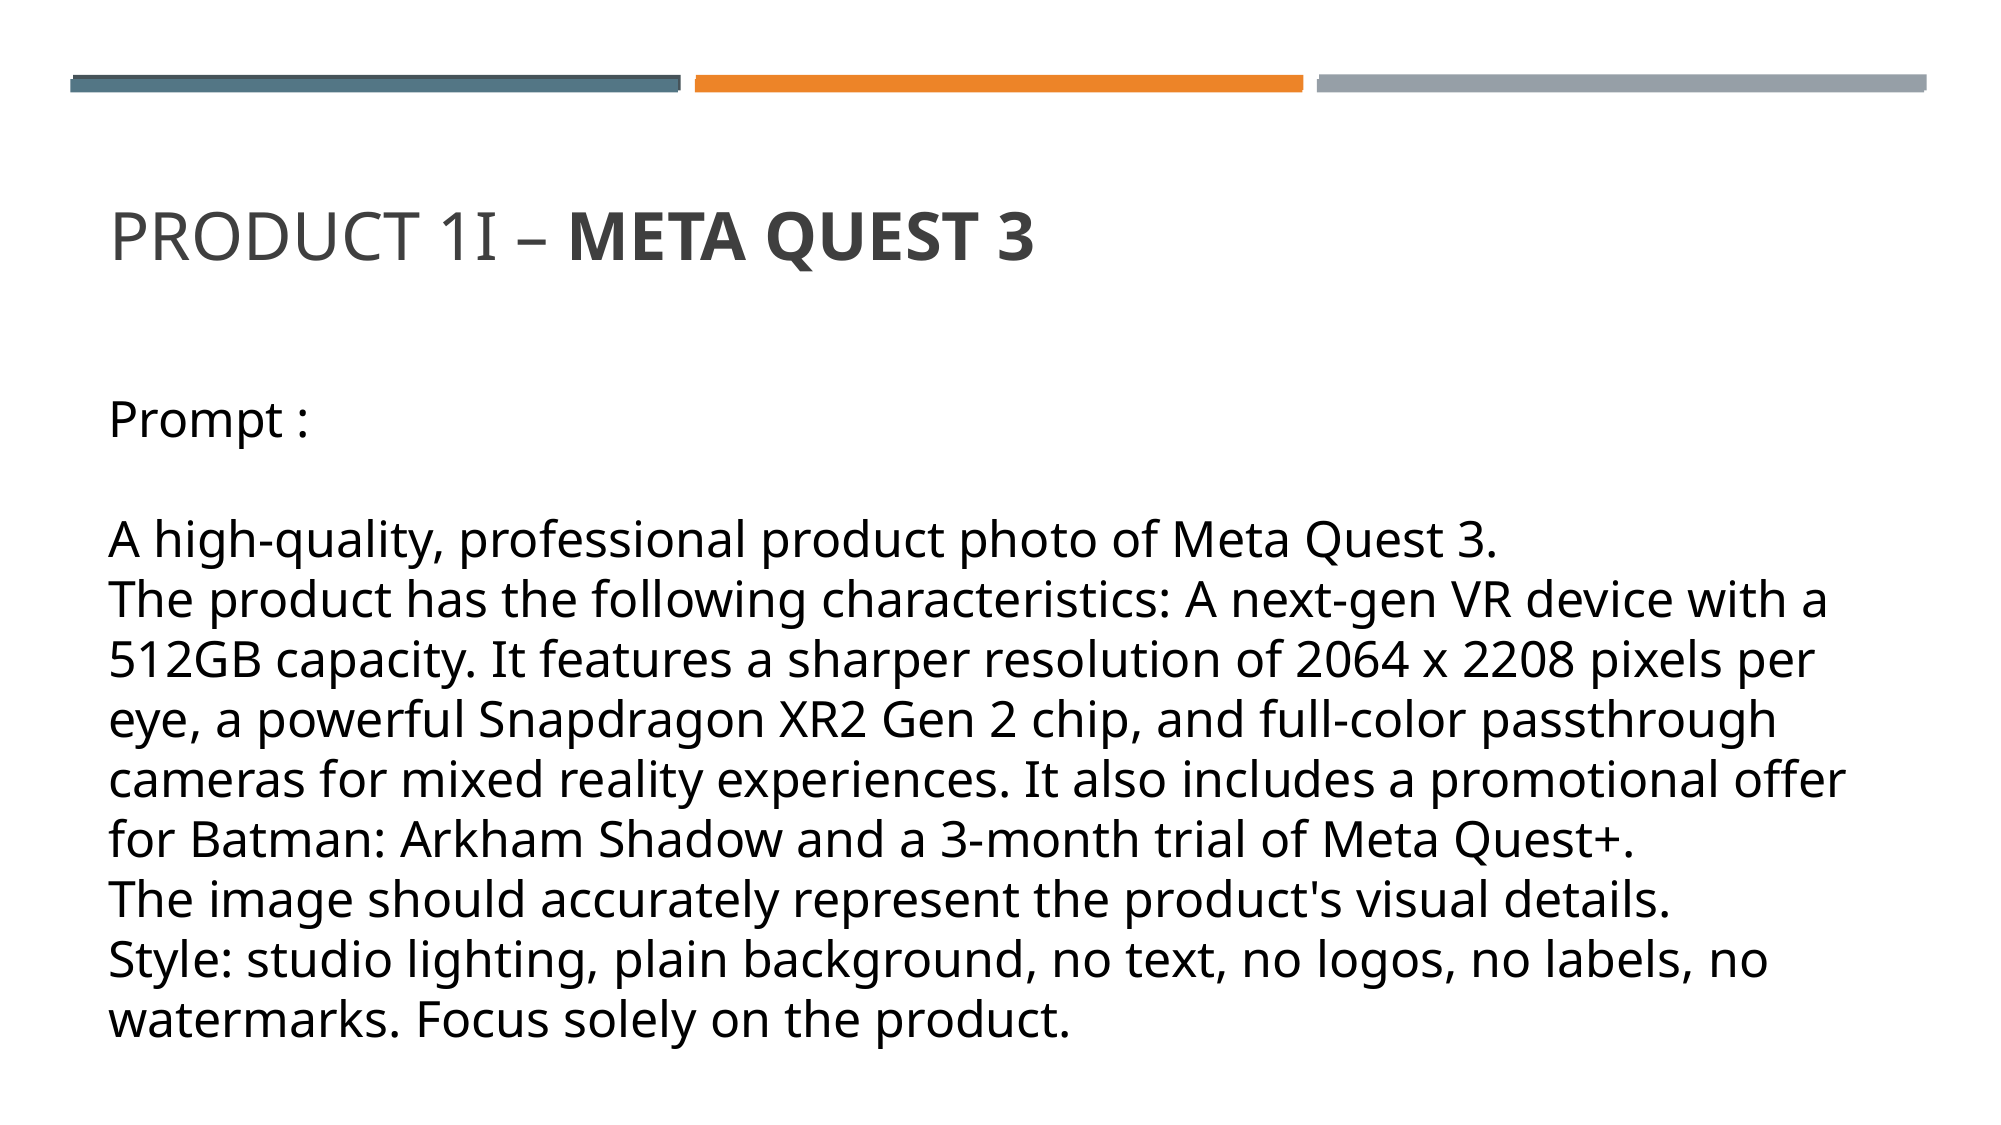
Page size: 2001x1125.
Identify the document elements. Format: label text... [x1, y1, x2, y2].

title PRODUCT 1I – META QUEST 3 [94, 119, 1904, 282]
text_box Prompt : A high-quality, professional product photo of Meta Quest 3. The product has the following characteristics: A next-gen VR device with a 512GB capacity. It features a sharper resolution of 2064 x 2208 pixels per eye, a powerful Snapdragon XR2 Gen 2 chip, and full-color passthrough cameras for mixed reality experiences. It also includes a promotional offer for Batman: Arkham Shadow and a 3-month trial of Meta Quest+. The image should accurately represent the product's visual details. Style: studio lighting, plain background, no text, no logos, no labels, no watermarks. Focus solely on the product. [93, 320, 1902, 1055]
